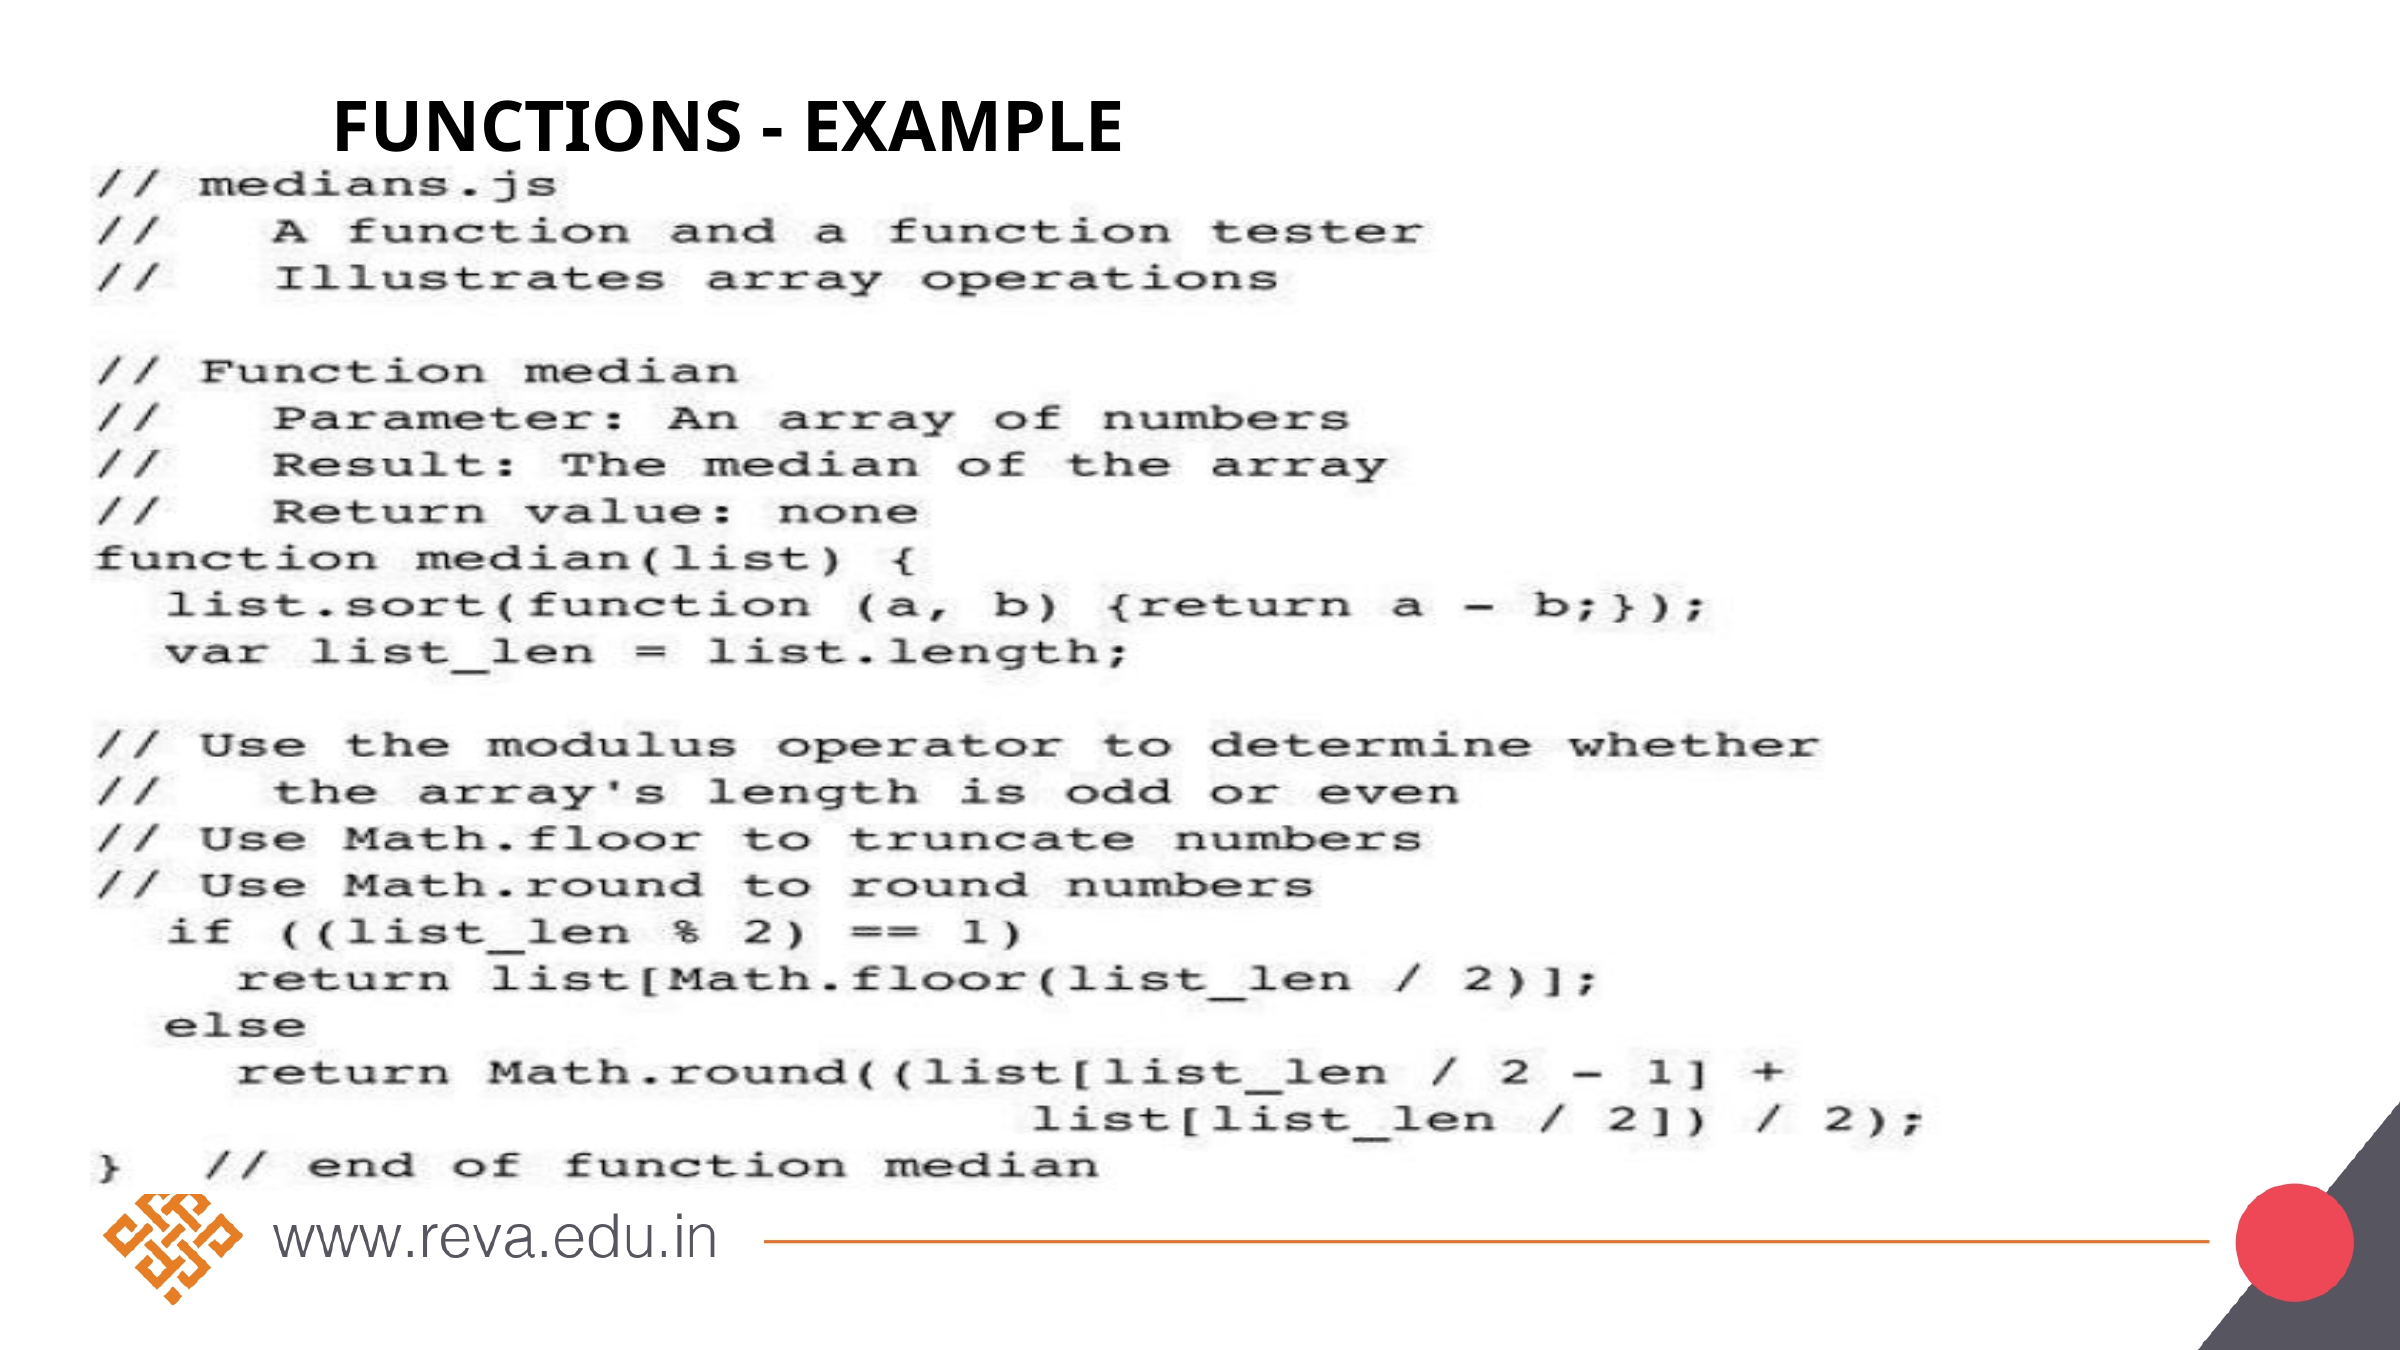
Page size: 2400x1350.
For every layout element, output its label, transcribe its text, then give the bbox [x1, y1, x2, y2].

picture [0, 0, 2400, 1350]
title Functions - example [117, 73, 1340, 158]
